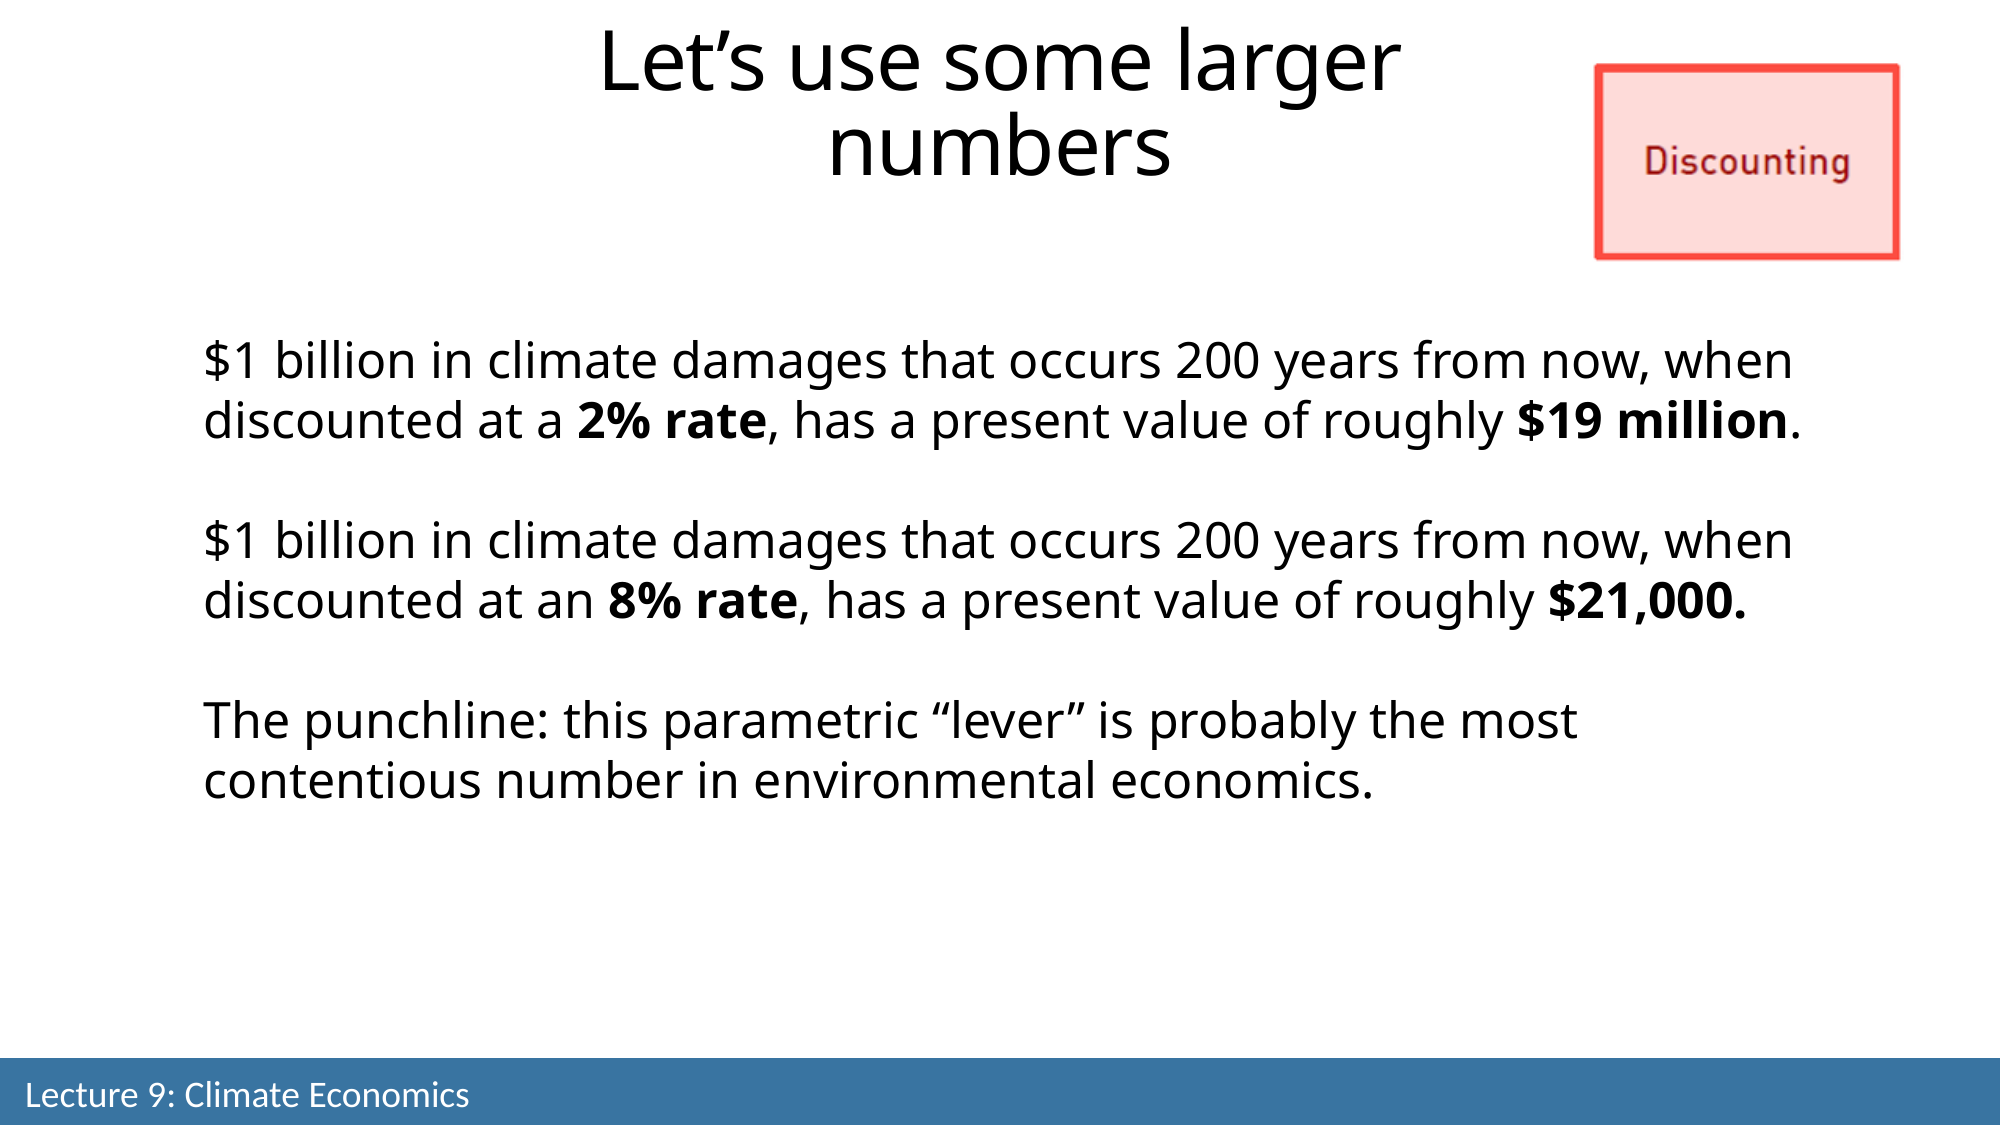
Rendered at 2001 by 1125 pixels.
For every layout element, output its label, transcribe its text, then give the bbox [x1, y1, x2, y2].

text_box Let’s use some larger numbers [407, 3, 1593, 200]
picture [1592, 62, 1904, 263]
text_box $1 billion in climate damages that occurs 200 years from now, when discounted at a 2% rate, has a present value of roughly $19 million. $1 billion in climate damages that occurs 200 years from now, when discounted at an 8% rate, has a present value of roughly $21,000. The punchline: this parametric “lever” is probably the most contentious number in environmental economics. [114, 321, 1886, 817]
